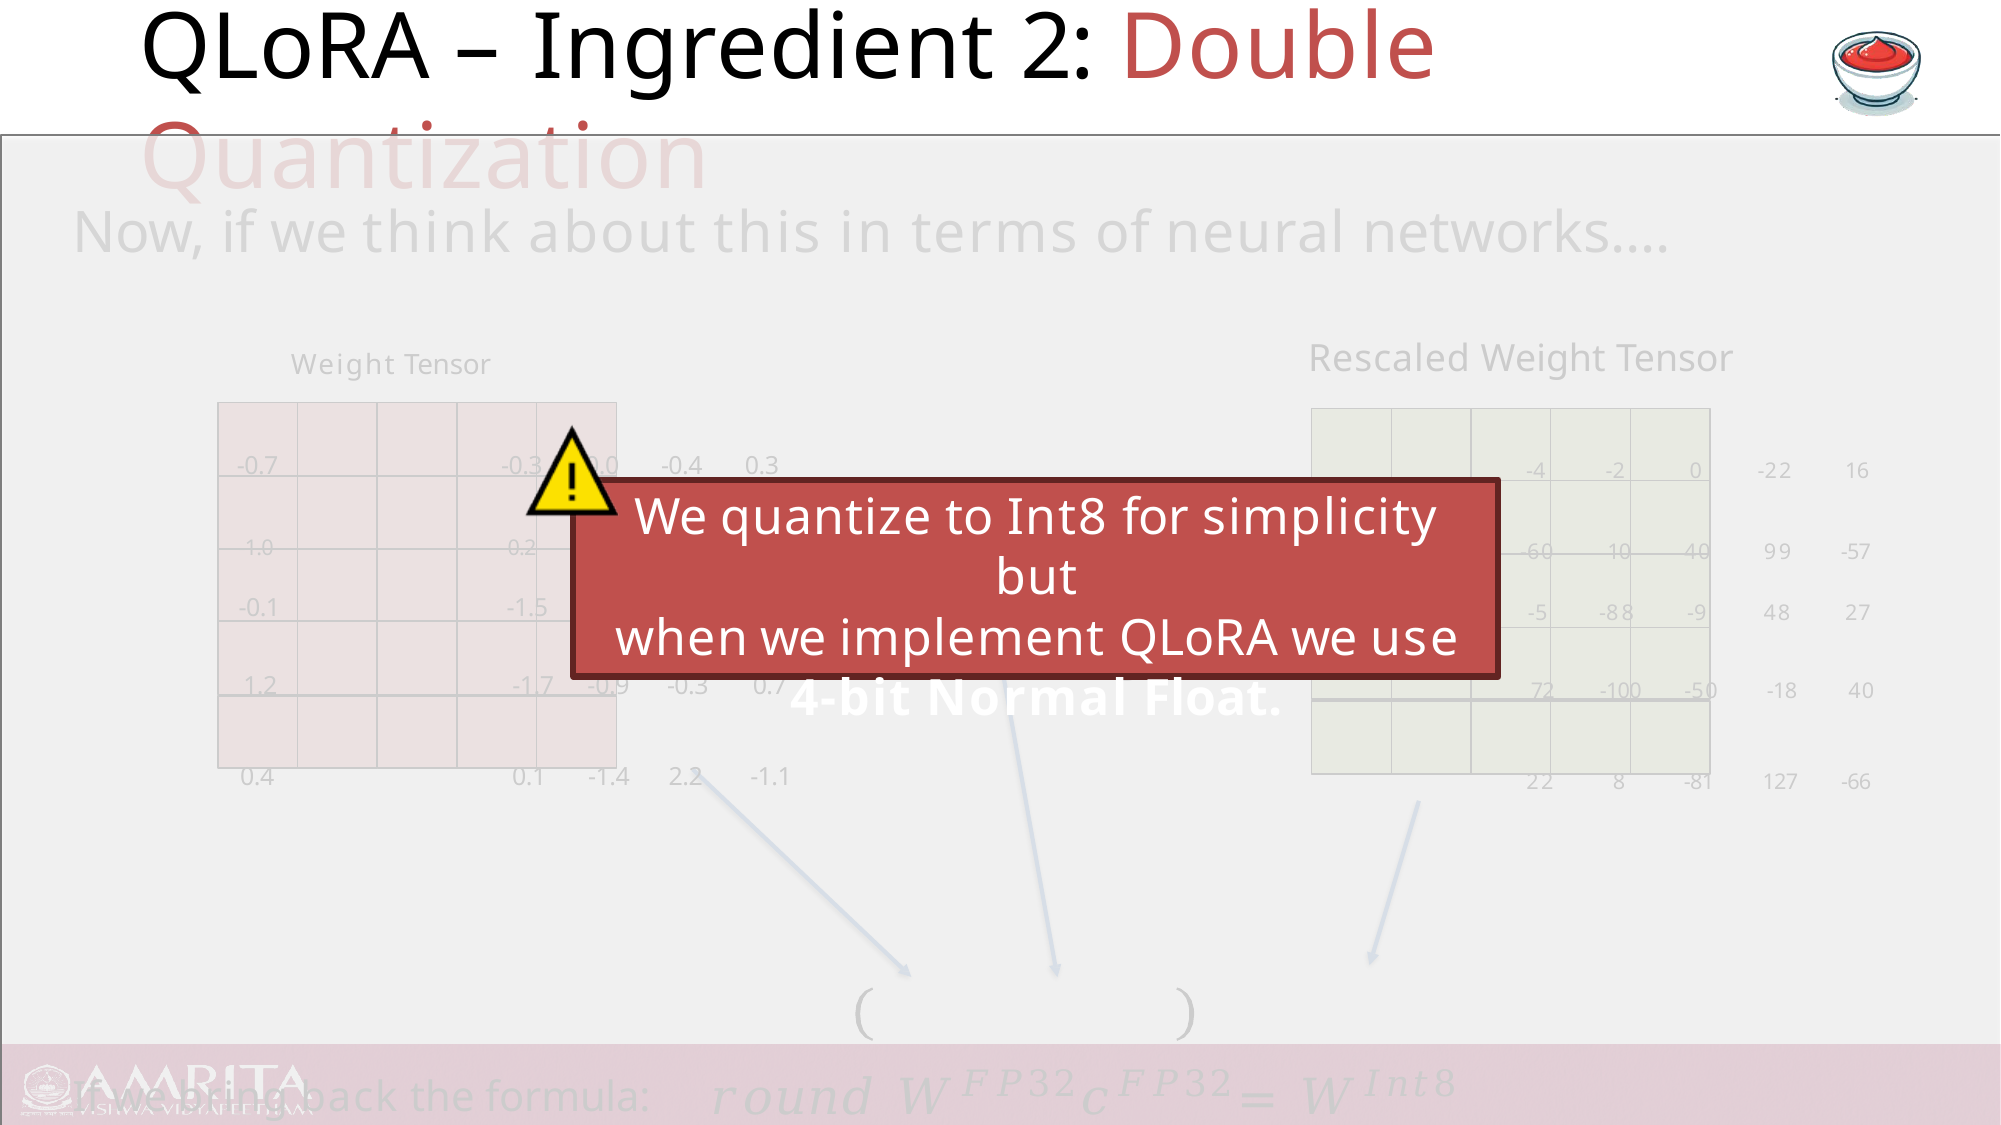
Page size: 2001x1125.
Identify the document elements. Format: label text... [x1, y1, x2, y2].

picture [1809, 7, 1943, 141]
title QLoRA – Ingredient 2: Double Quantization [137, 0, 1863, 128]
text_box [0, 128, 2000, 1125]
picture [464, 390, 681, 567]
